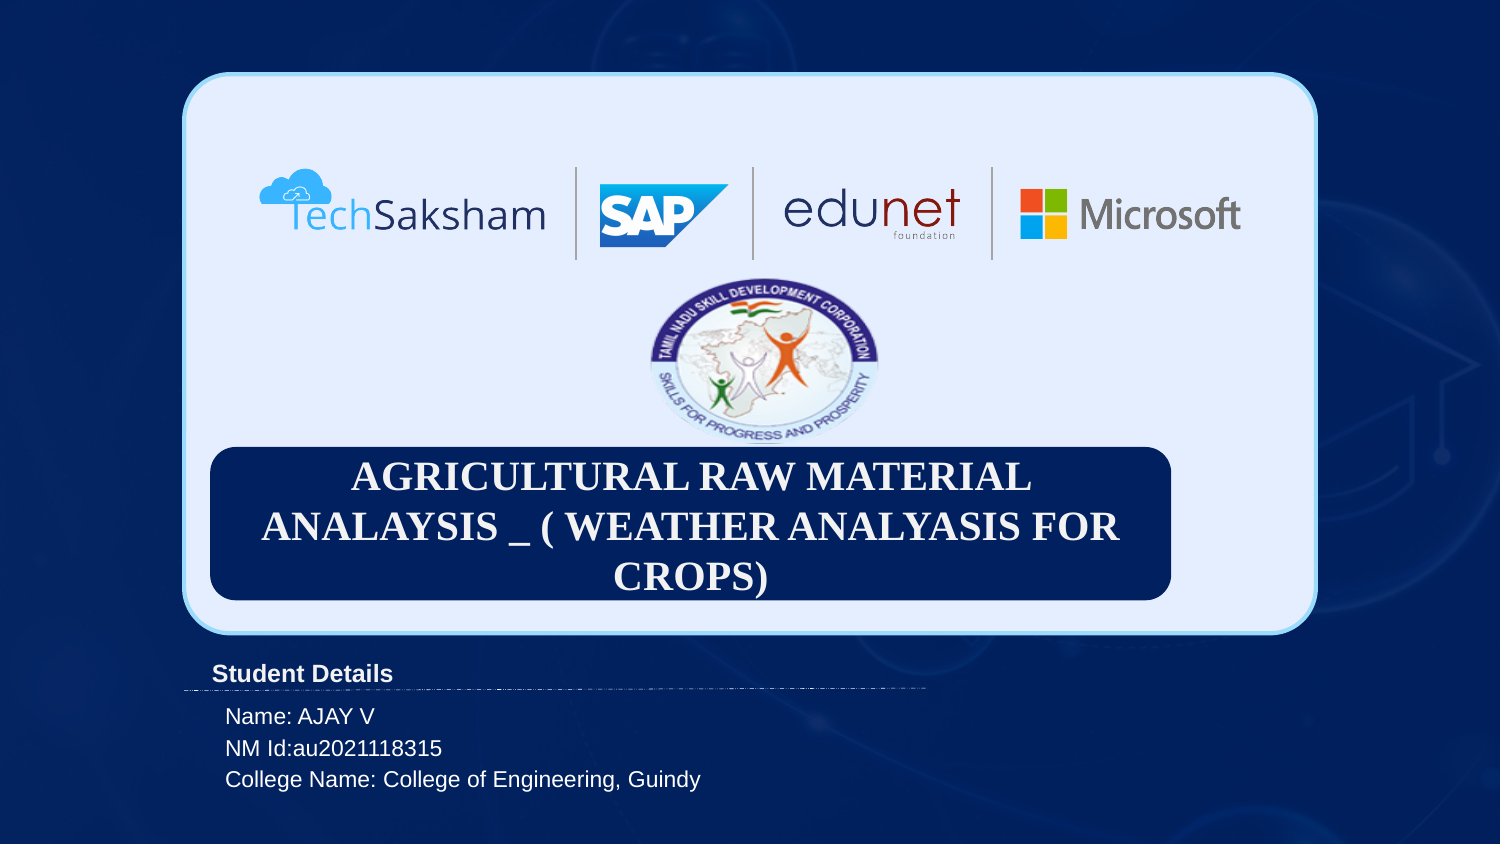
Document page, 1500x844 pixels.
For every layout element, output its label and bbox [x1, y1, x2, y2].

text_box [253, 160, 1247, 260]
text_box [0, 0, 1500, 844]
picture [645, 273, 883, 447]
text_box [183, 687, 928, 691]
